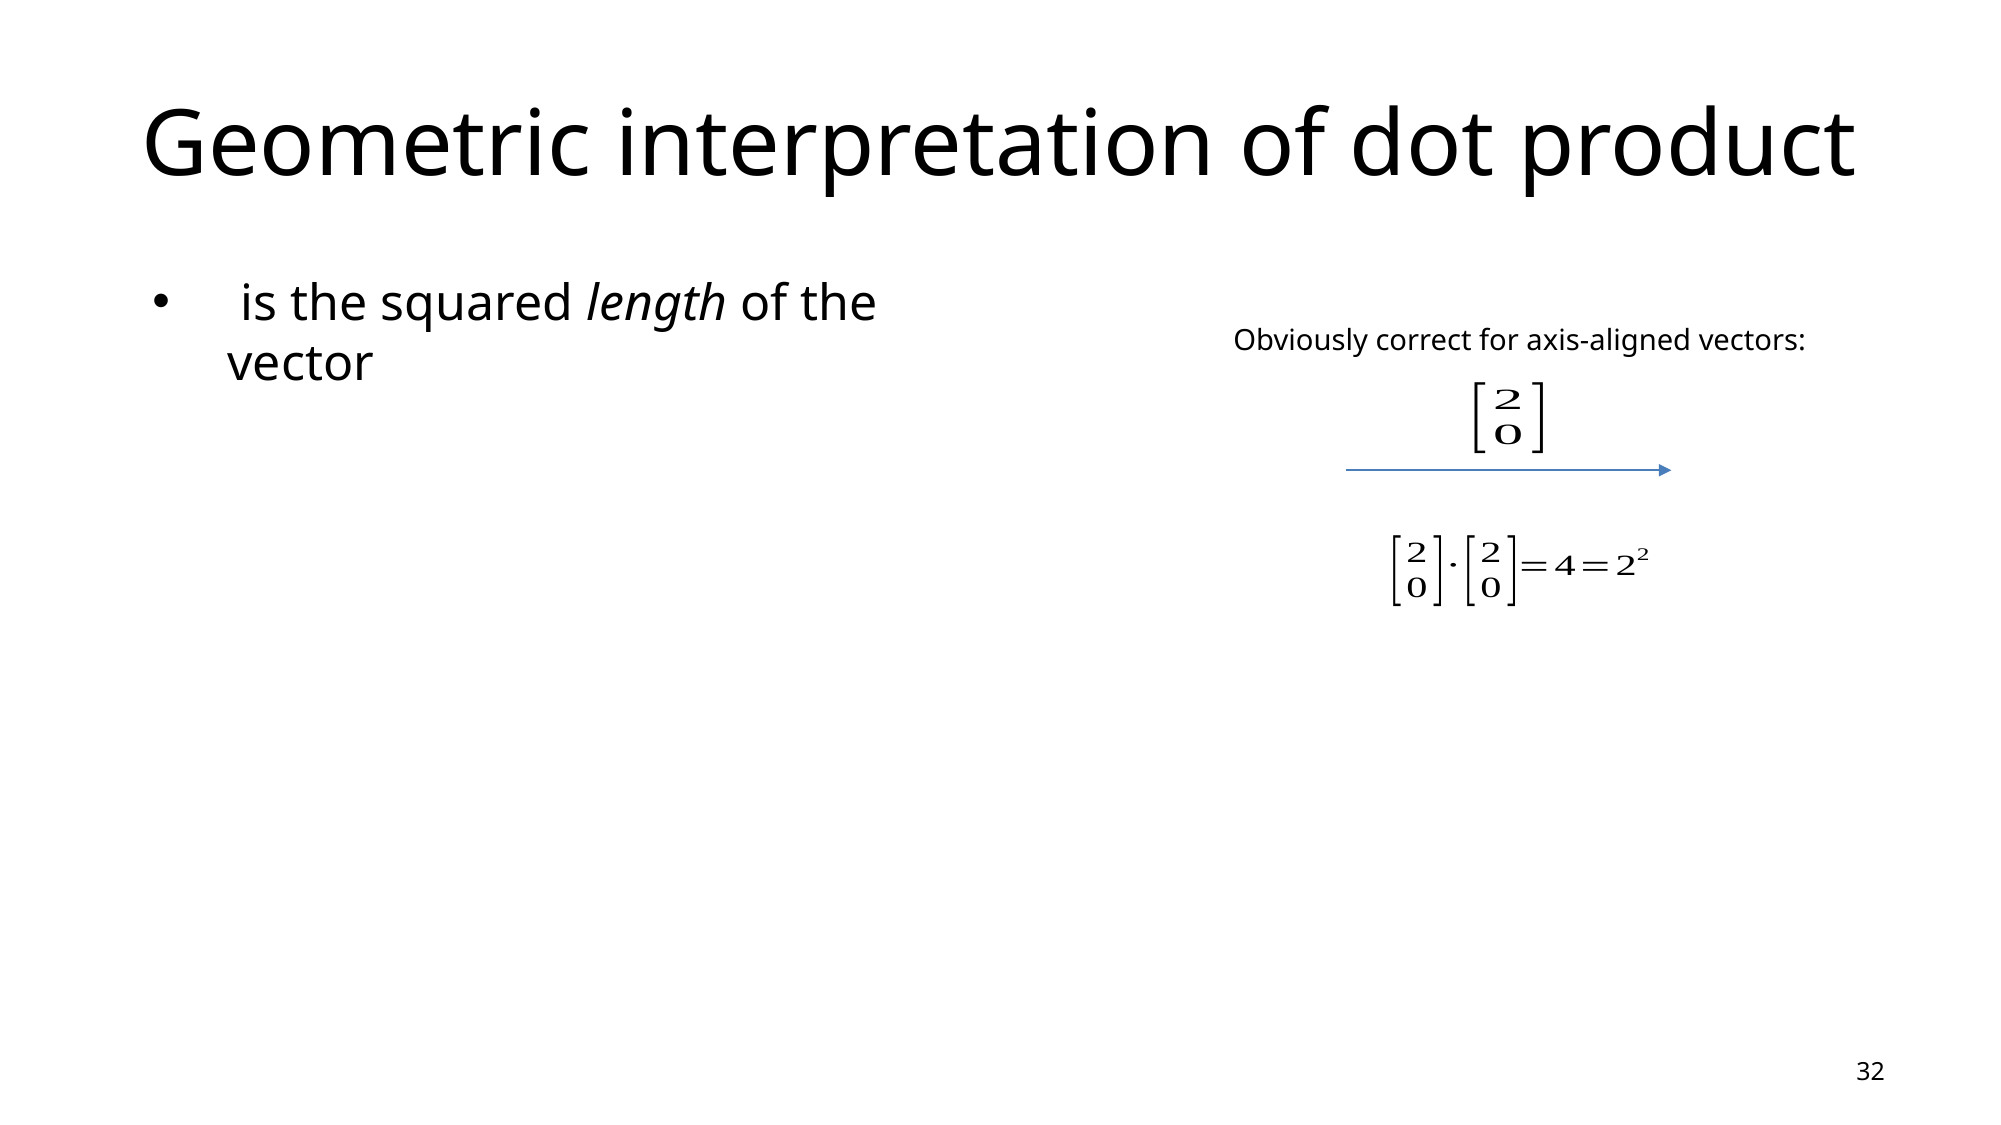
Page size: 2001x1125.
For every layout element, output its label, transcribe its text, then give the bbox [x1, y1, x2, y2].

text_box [1224, 313, 1815, 608]
title Geometric interpretation of dot product [99, 45, 1900, 233]
slide_number 31 [1433, 1042, 1900, 1103]
